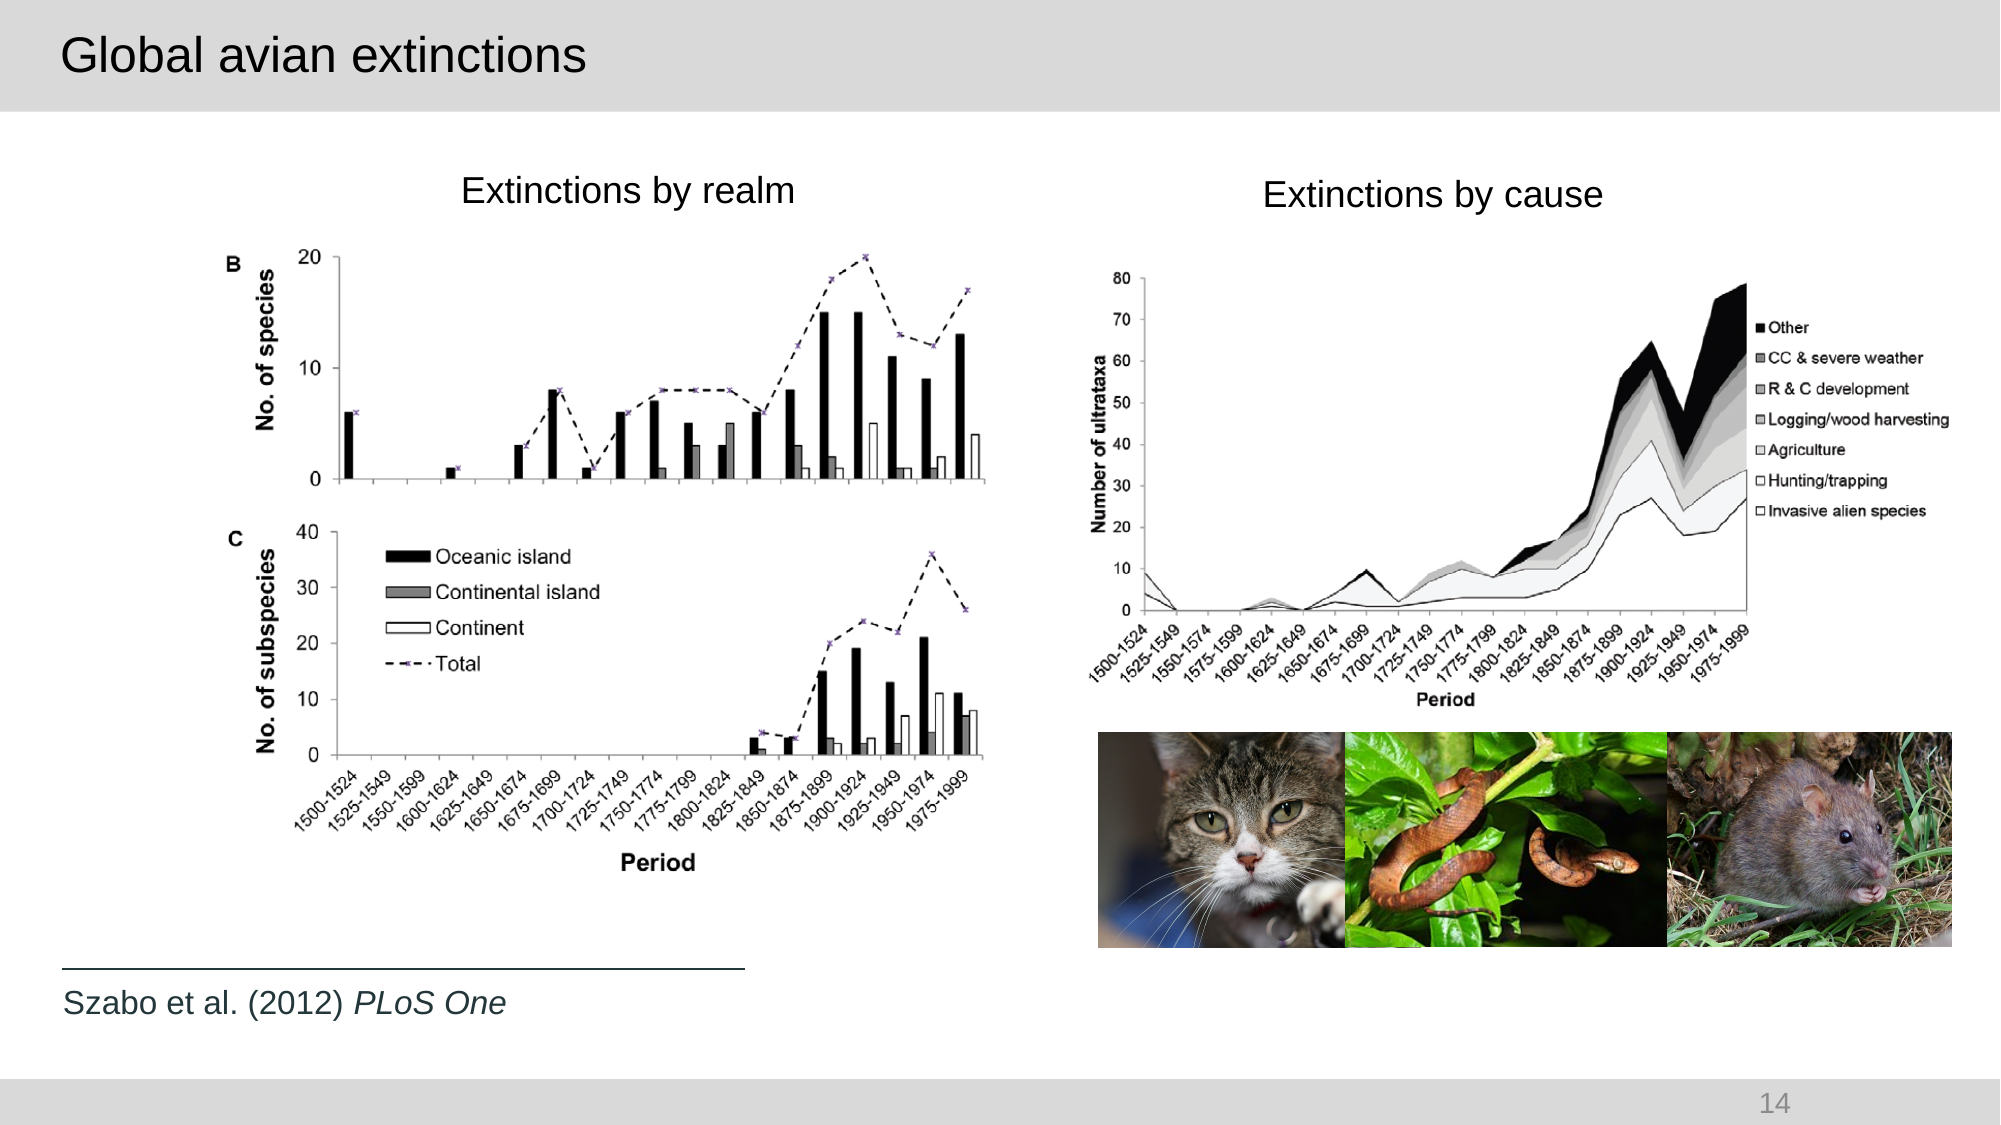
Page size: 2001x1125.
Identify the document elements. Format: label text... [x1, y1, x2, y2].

picture [1098, 732, 1952, 948]
picture [217, 239, 1000, 885]
text_box Extinctions by realm [446, 158, 811, 219]
text_box Szabo et al. (2012) PLoS One [48, 974, 964, 1029]
picture [1073, 259, 1967, 725]
title Global avian extinctions [0, 0, 2000, 112]
slide_number 14 [1550, 1079, 2000, 1125]
text_box Extinctions by cause [1247, 162, 1619, 223]
footer [0, 1079, 1550, 1125]
